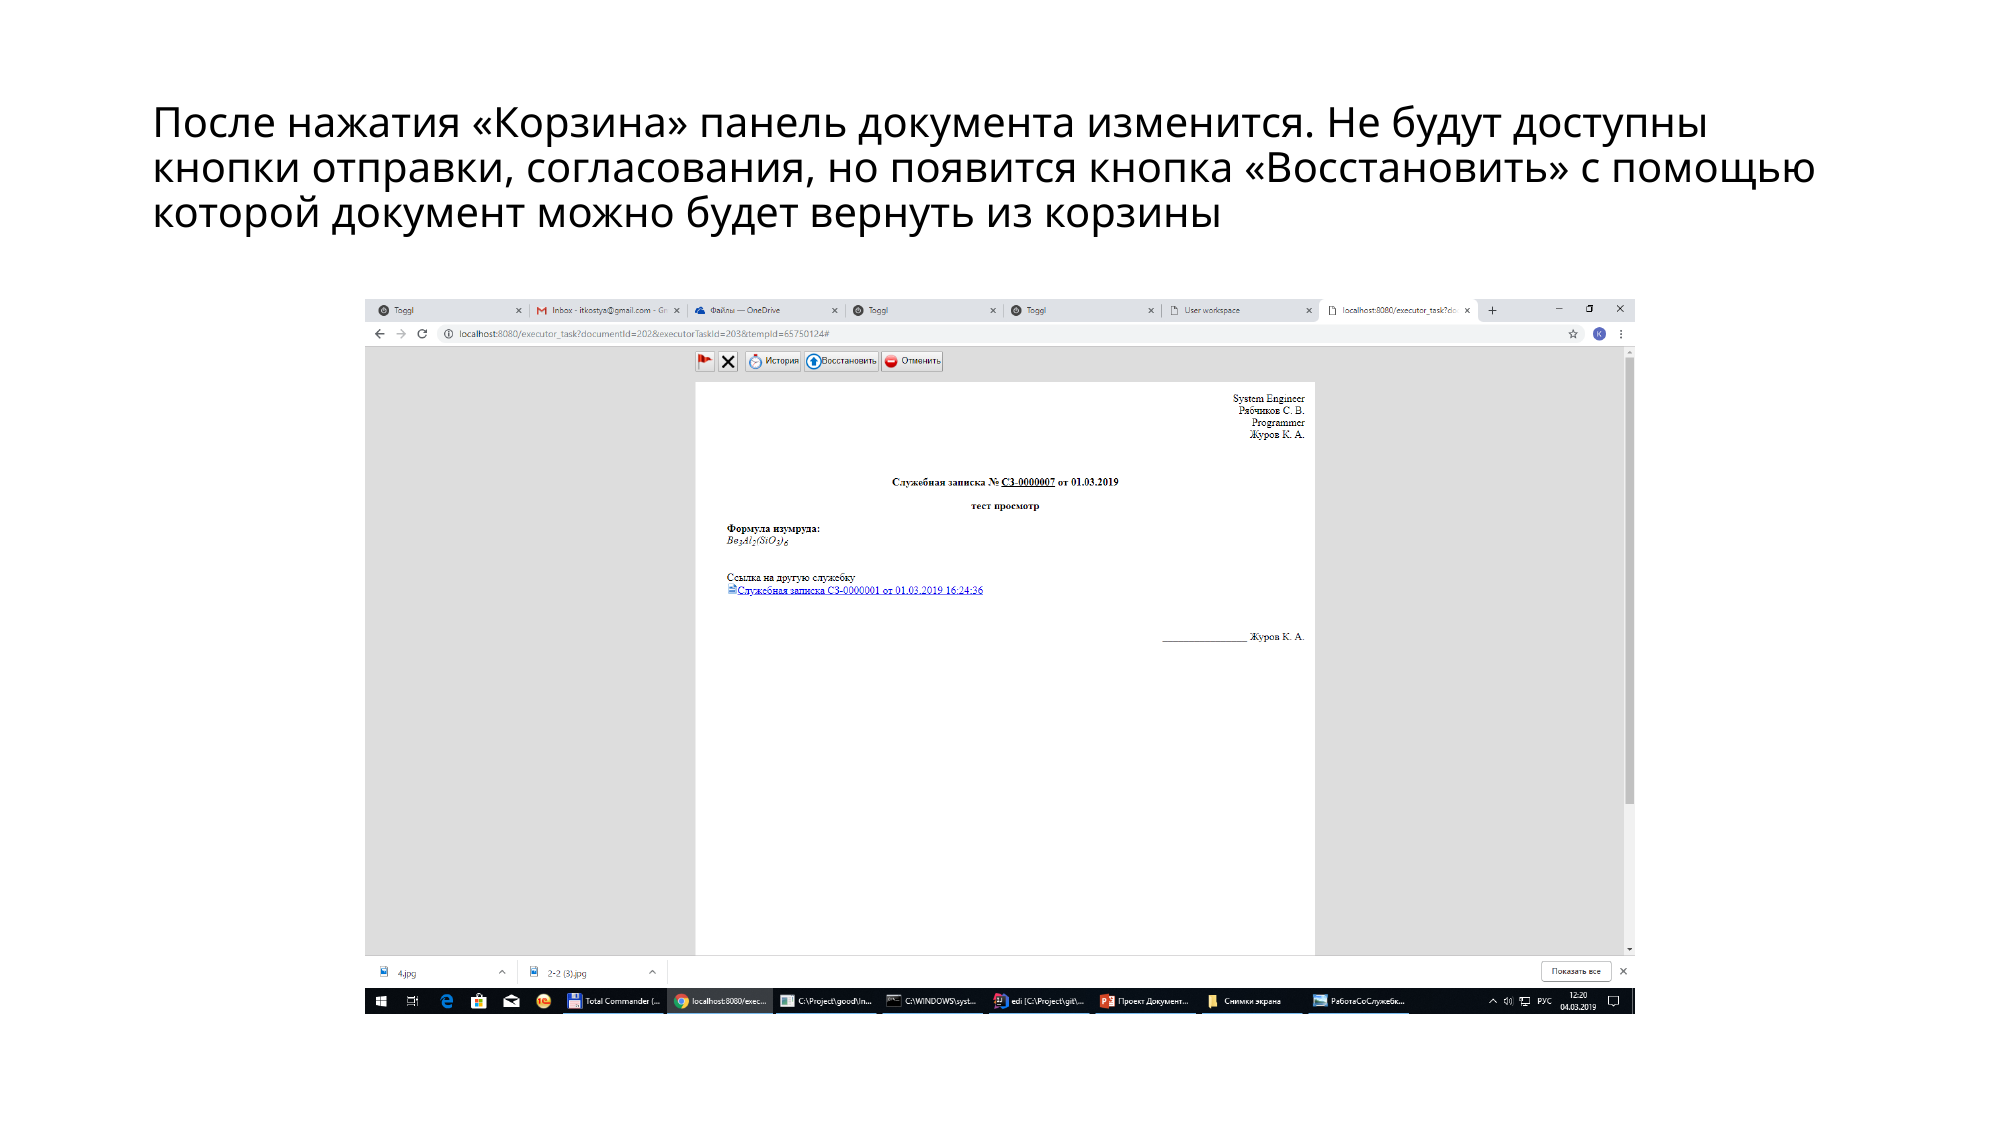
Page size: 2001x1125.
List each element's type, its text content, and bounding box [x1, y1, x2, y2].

title После нажатия «Корзина» панель документа изменится. Не будут доступны кнопки отправки, согласования, но появится кнопка «Восстановить» с помощью которой документ можно будет вернуть из корзины [137, 59, 1863, 278]
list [365, 299, 1635, 1014]
